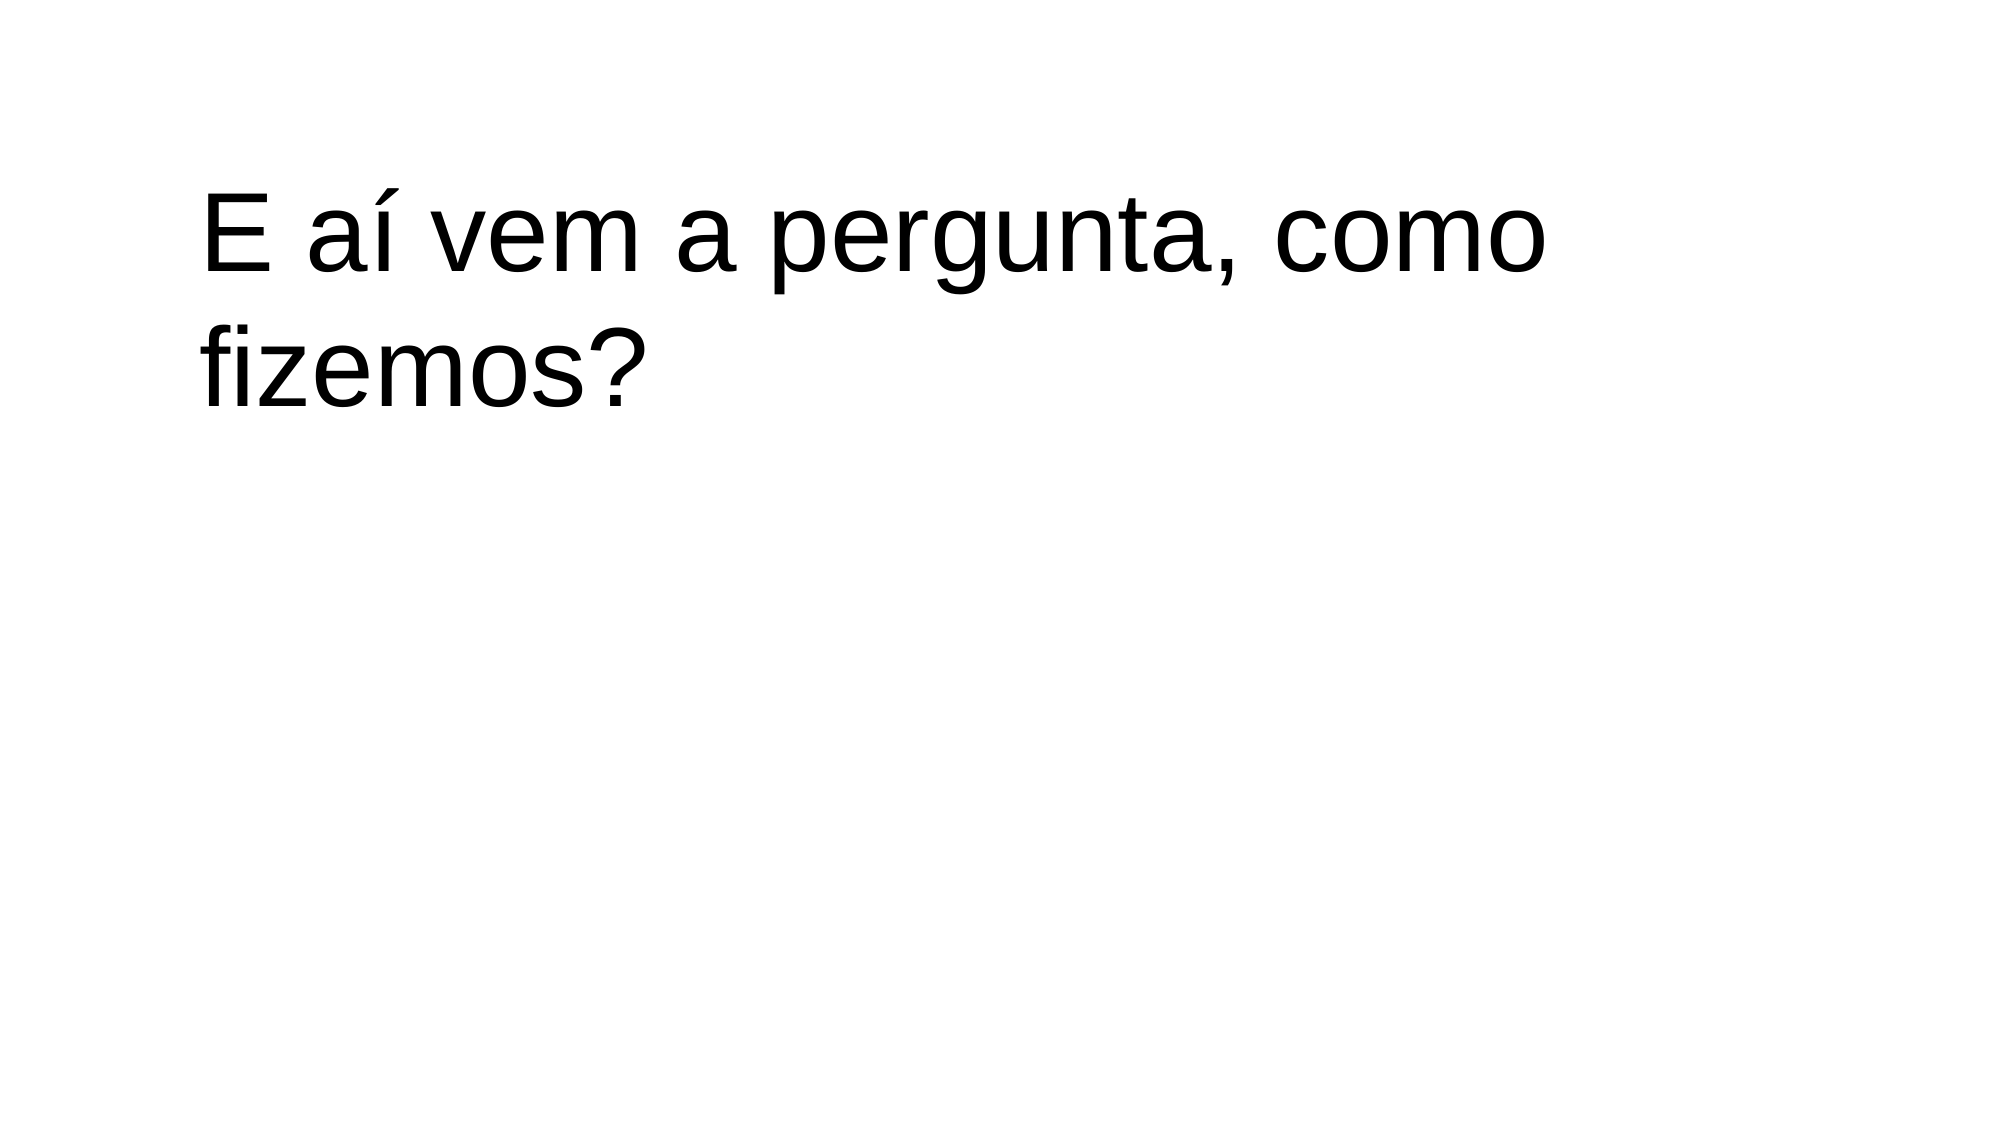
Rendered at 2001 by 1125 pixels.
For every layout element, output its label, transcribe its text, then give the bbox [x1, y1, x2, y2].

text_box E aí vem a pergunta, como fizemos? [184, 151, 1723, 870]
